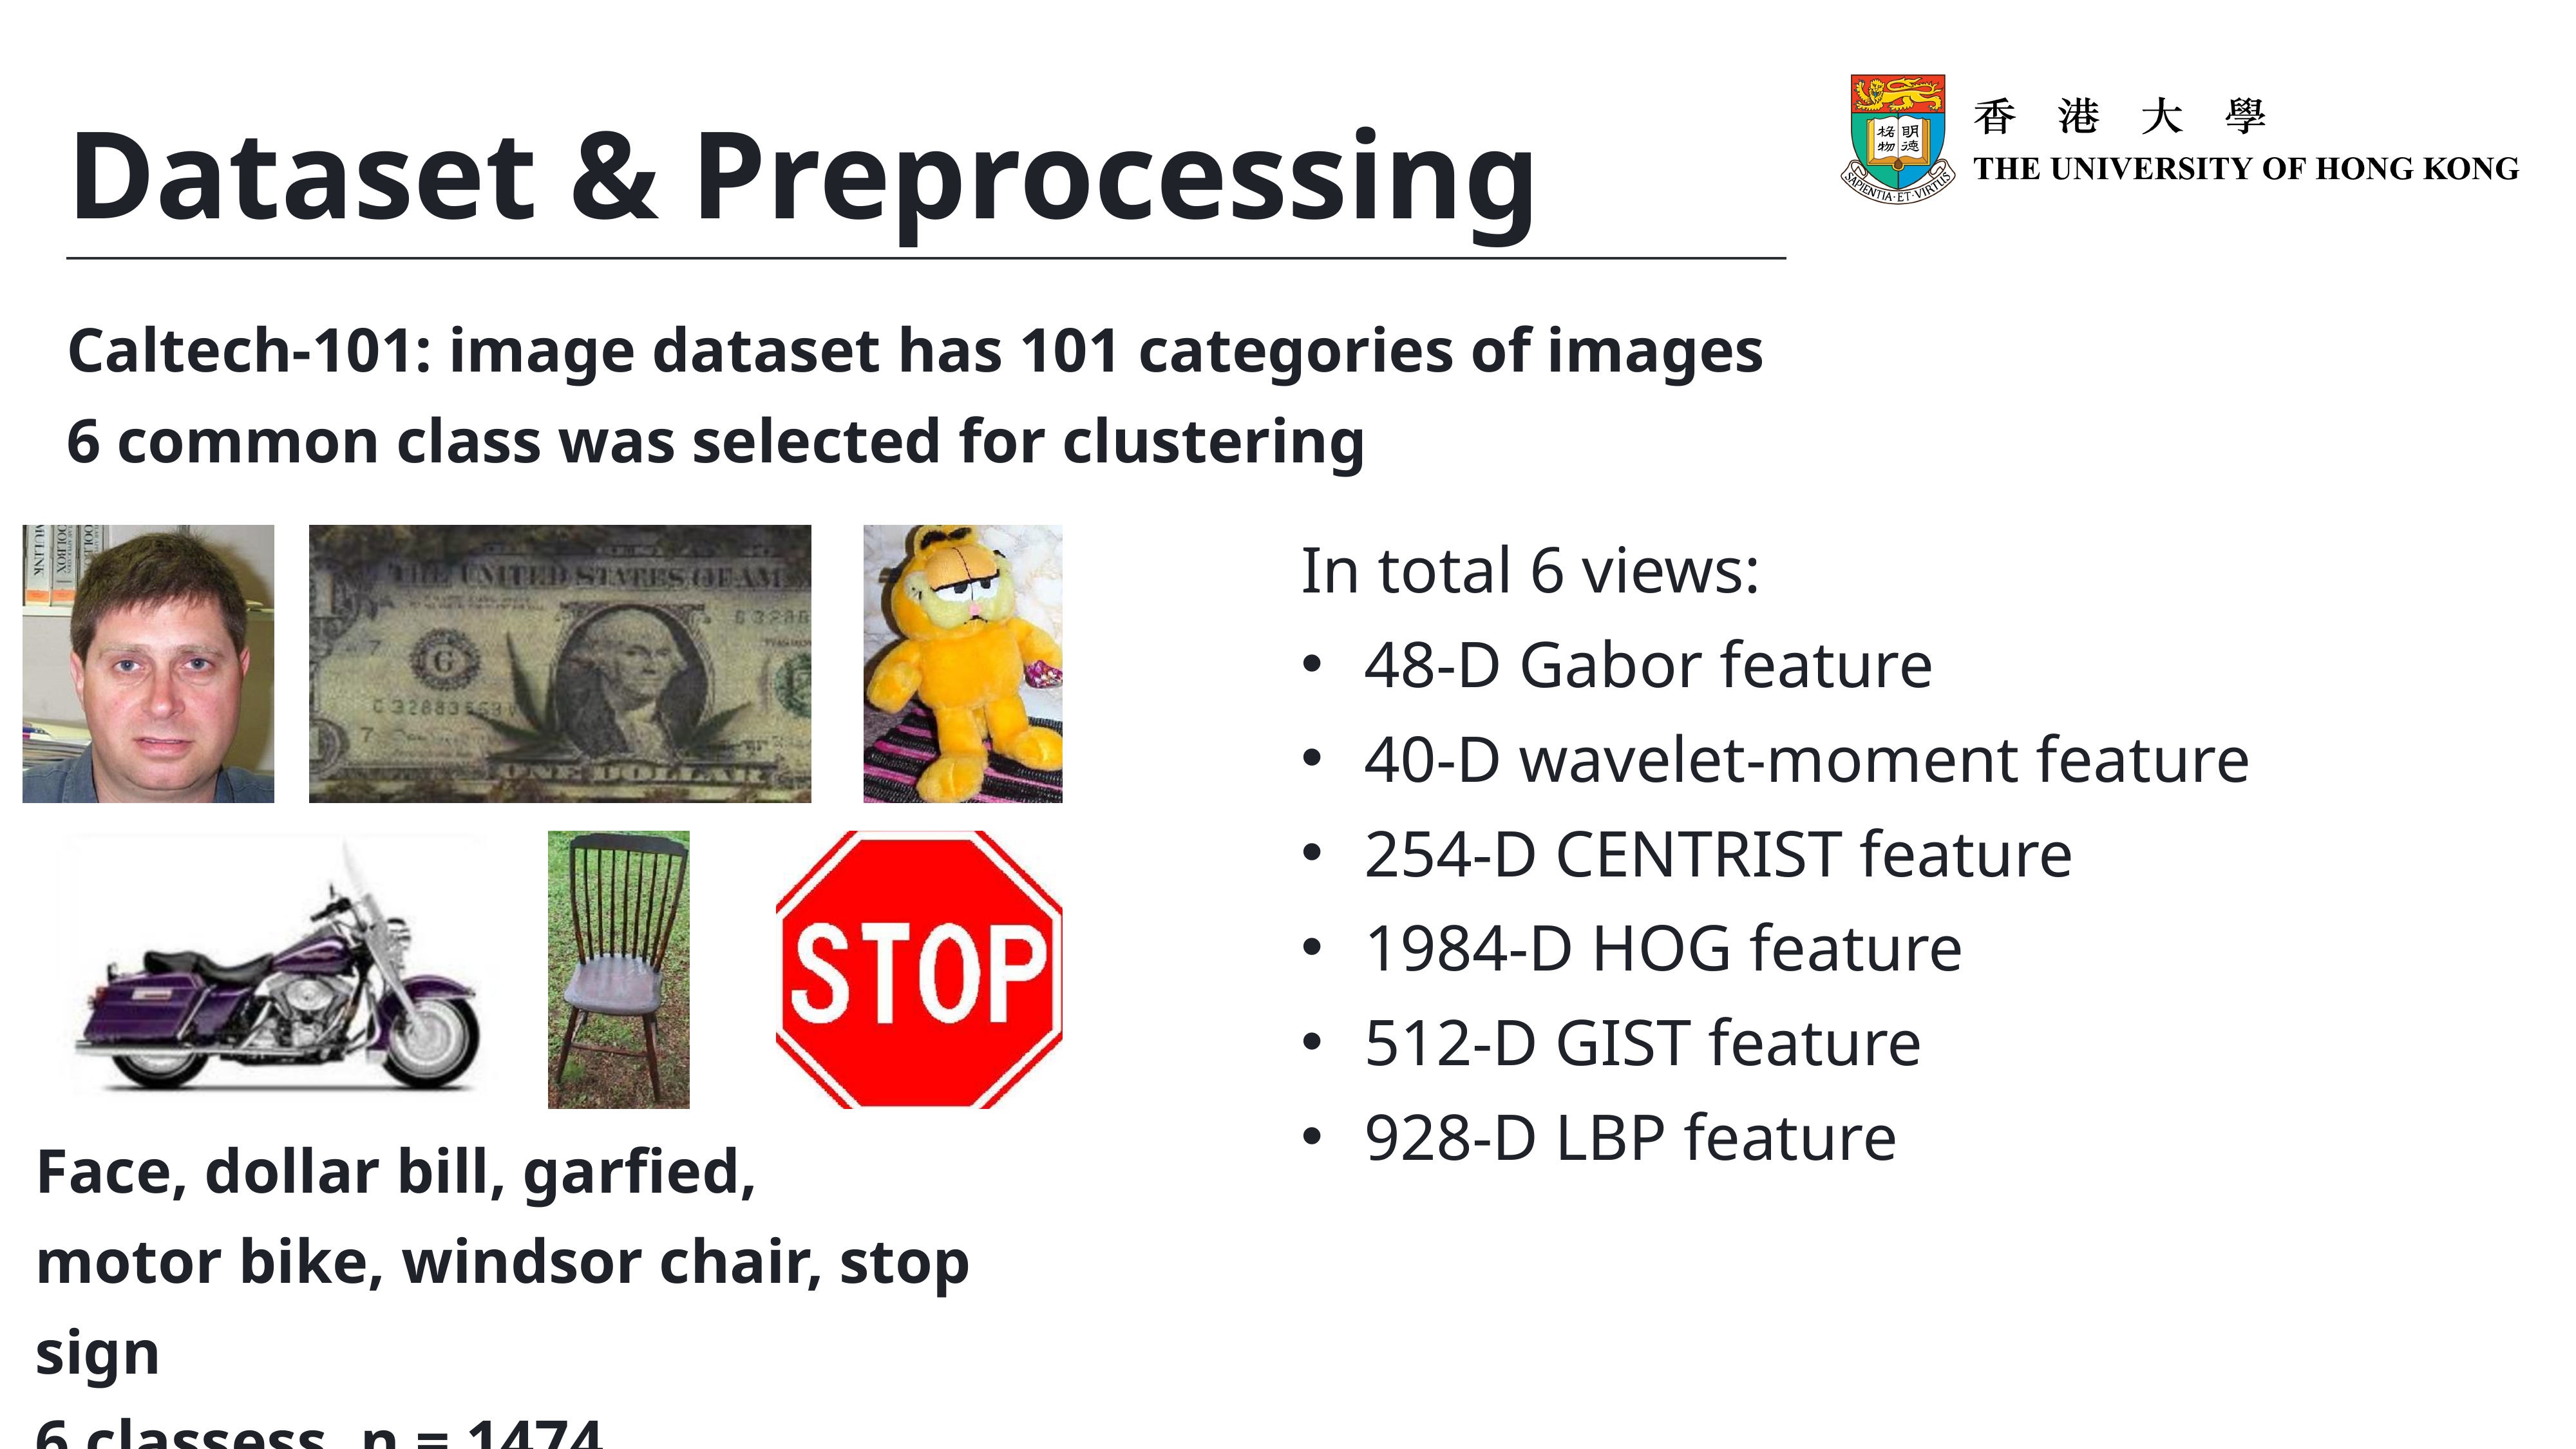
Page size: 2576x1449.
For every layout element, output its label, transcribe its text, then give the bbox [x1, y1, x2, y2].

text_box Face, dollar bill, garfied, motor bike, windsor chair, stop sign 6 classess, n = 1474 [35, 1159, 1063, 1432]
picture [776, 831, 1063, 1109]
list Dataset & Preprocessing [65, 61, 1788, 244]
picture [23, 831, 506, 1109]
picture [309, 525, 811, 803]
text_box Caltech-101: image dataset has 101 categories of images 6 common class was selected for clustering [66, 293, 1868, 475]
picture [548, 831, 690, 1109]
picture [23, 525, 275, 803]
text_box In total 6 views: 48-D Gabor feature 40-D wavelet-moment feature 254-D CENTRIST feature 1984-D HOG feature 512-D GIST feature 928-D LBP feature [1301, 510, 2313, 1173]
picture [864, 525, 1063, 803]
picture [1783, 0, 2576, 276]
